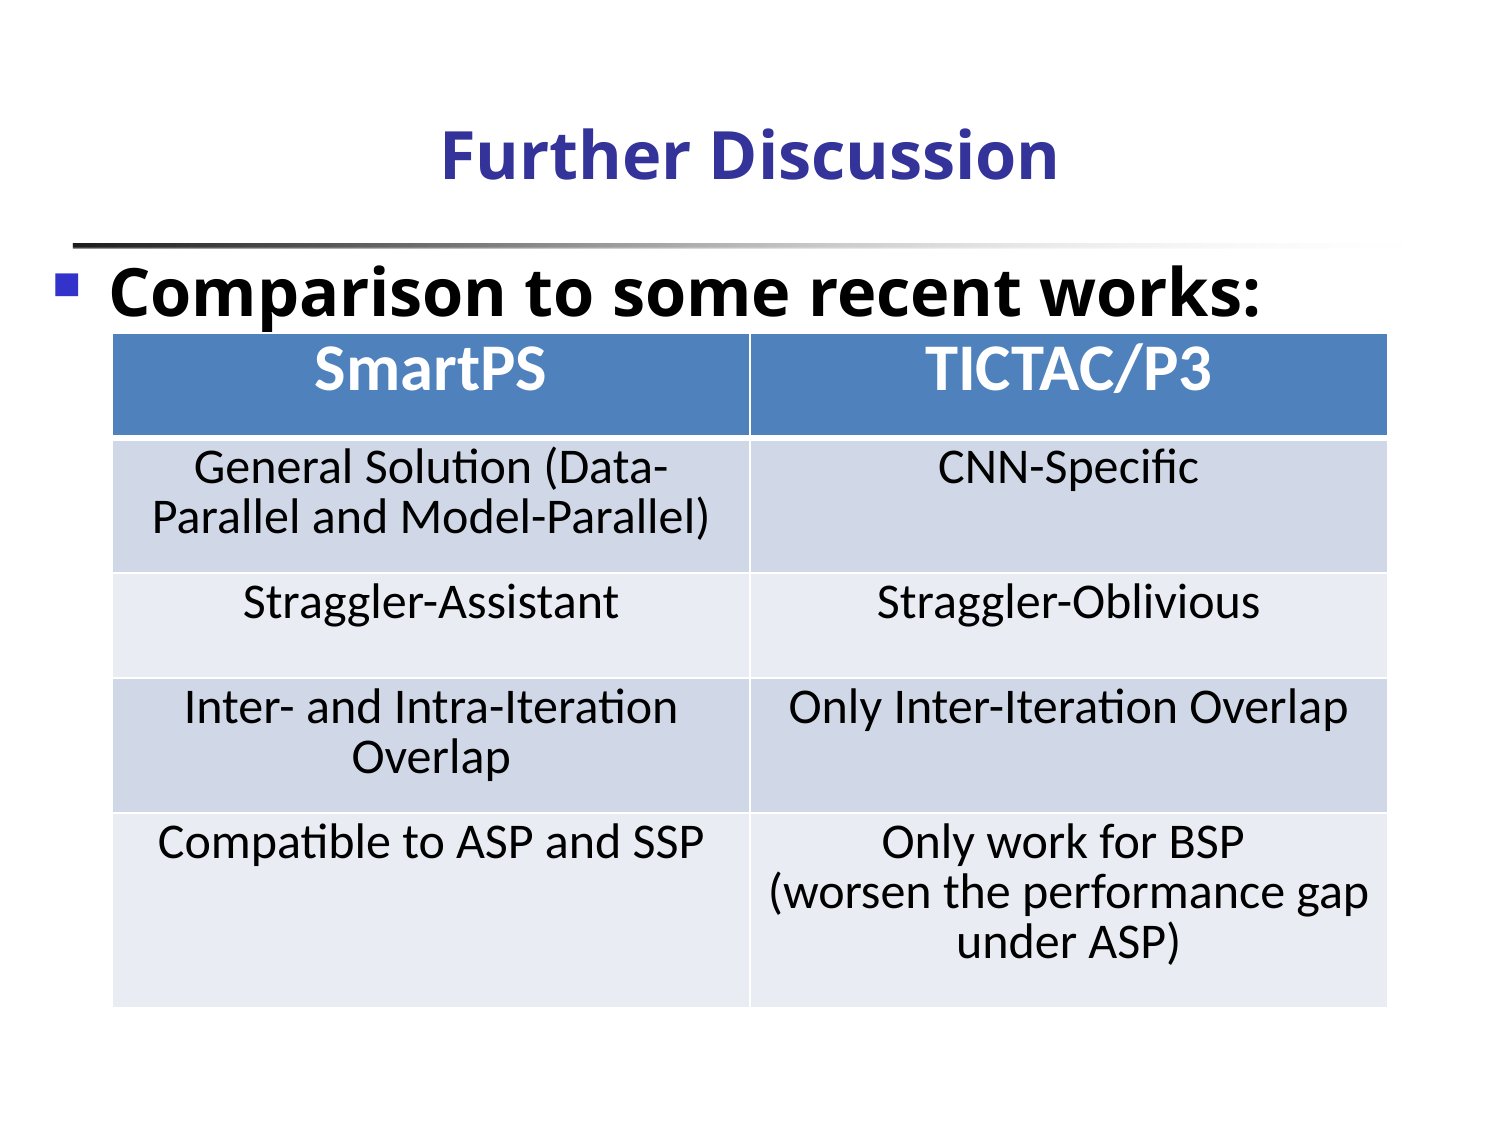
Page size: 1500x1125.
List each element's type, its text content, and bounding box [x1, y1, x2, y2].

table_cell Only work for BSP (worsen the performance gap under ASP) [751, 814, 1387, 1007]
table_cell General Solution (Data-Parallel and Model-Parallel) [113, 441, 749, 572]
table_cell CNN-Specific [751, 441, 1387, 572]
table_cell Straggler-Assistant [113, 574, 749, 677]
title Further Discussion [0, 13, 1500, 302]
table_cell Straggler-Oblivious [751, 574, 1387, 677]
table_header SmartPS [113, 334, 749, 435]
table_cell Inter- and Intra-Iteration Overlap [113, 679, 749, 812]
text_box Comparison to some recent works: [49, 249, 1500, 330]
table_cell Only Inter-Iteration Overlap [751, 679, 1387, 812]
table_header TICTAC/P3 [751, 334, 1387, 435]
table_cell Compatible to ASP and SSP [113, 814, 749, 1007]
